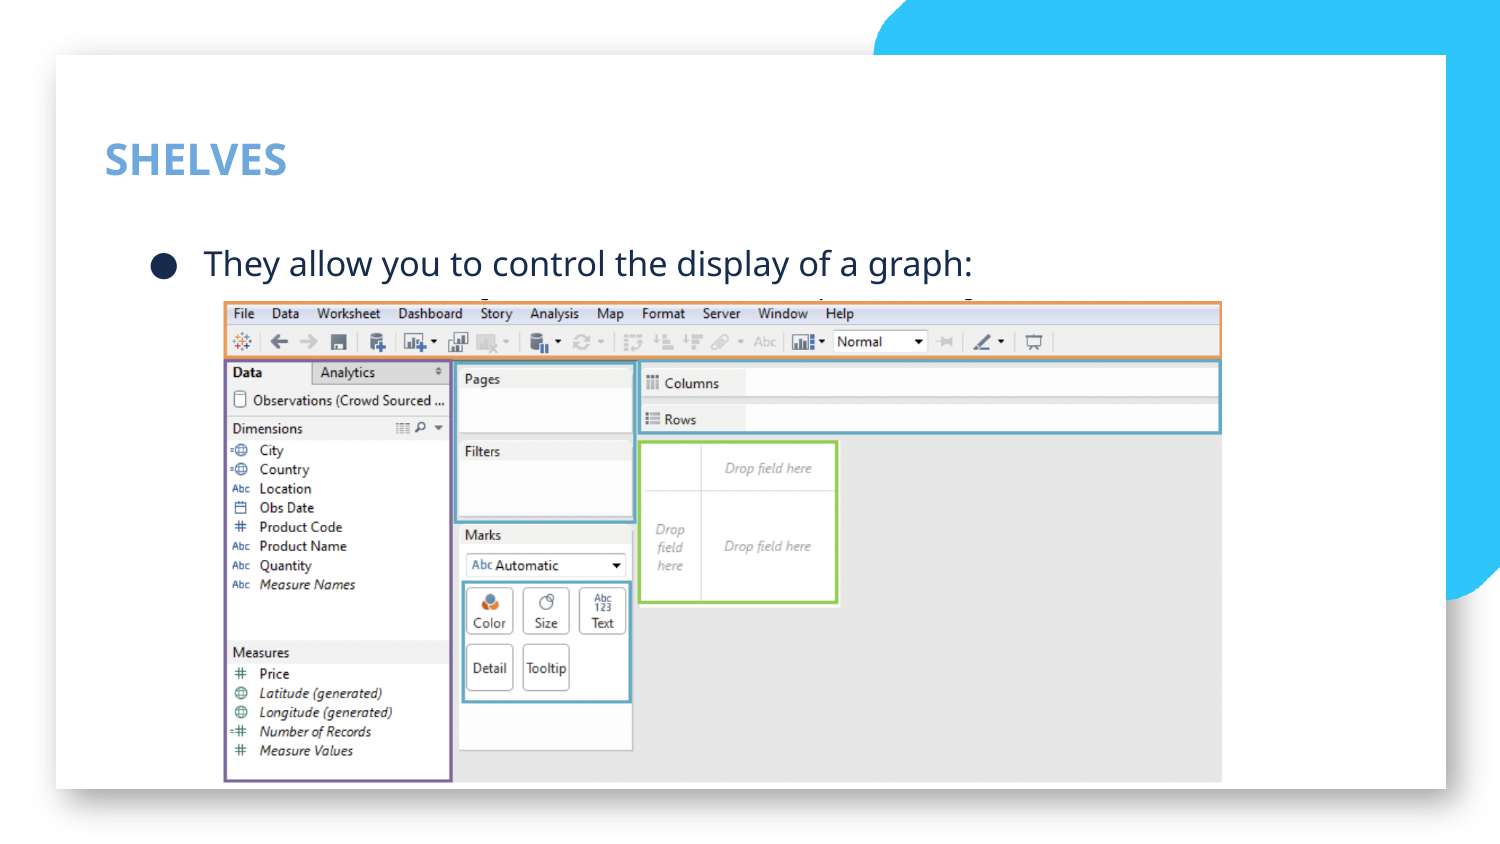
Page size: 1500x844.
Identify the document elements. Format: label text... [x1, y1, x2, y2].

text_box They allow you to control the display of a graph: [113, 194, 1387, 678]
text_box SHELVES [89, 116, 1411, 234]
picture [0, 0, 1500, 844]
